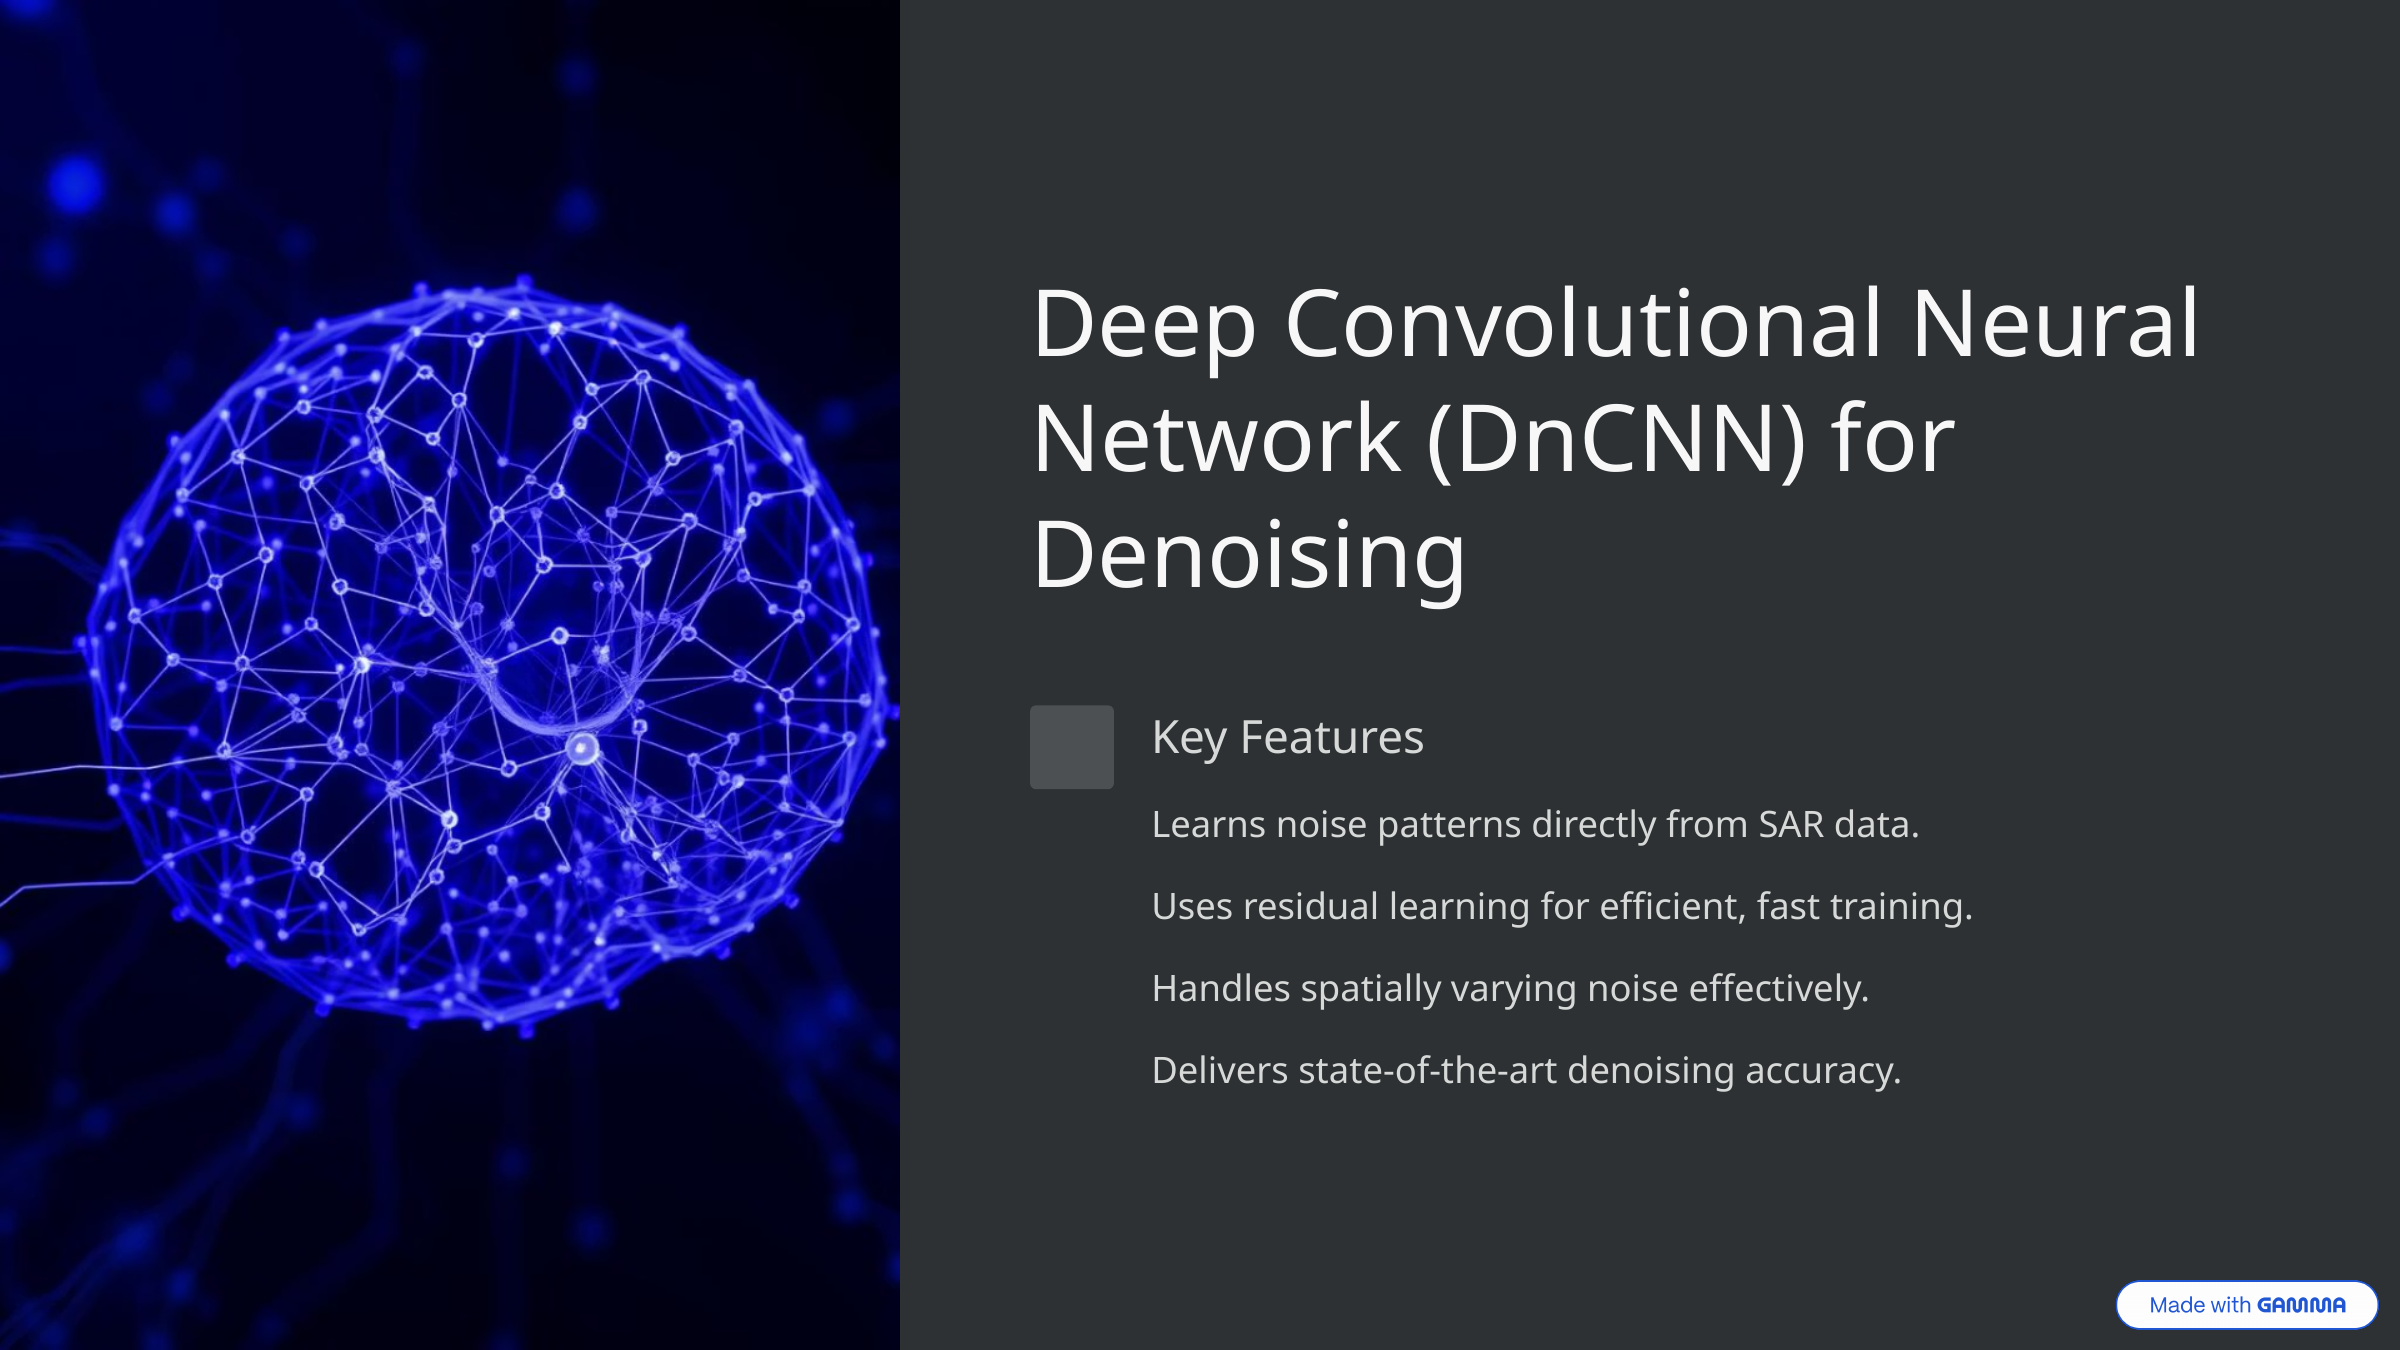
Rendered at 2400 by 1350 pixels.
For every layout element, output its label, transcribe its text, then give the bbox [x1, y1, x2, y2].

text_box Handles spatially varying noise effectively. [1151, 949, 2270, 1010]
picture [0, 0, 900, 1350]
picture [2106, 1271, 2389, 1339]
text_box Uses residual learning for efficient, fast training. [1151, 867, 2270, 928]
text_box Key Features [1151, 705, 1617, 764]
text_box Delivers state-of-the-art denoising accuracy. [1151, 1031, 2270, 1091]
text_box [1030, 705, 1114, 790]
text_box Learns noise patterns directly from SAR data. [1151, 785, 2270, 846]
text_box Deep Convolutional Neural Network (DnCNN) for Denoising [1030, 258, 2270, 608]
